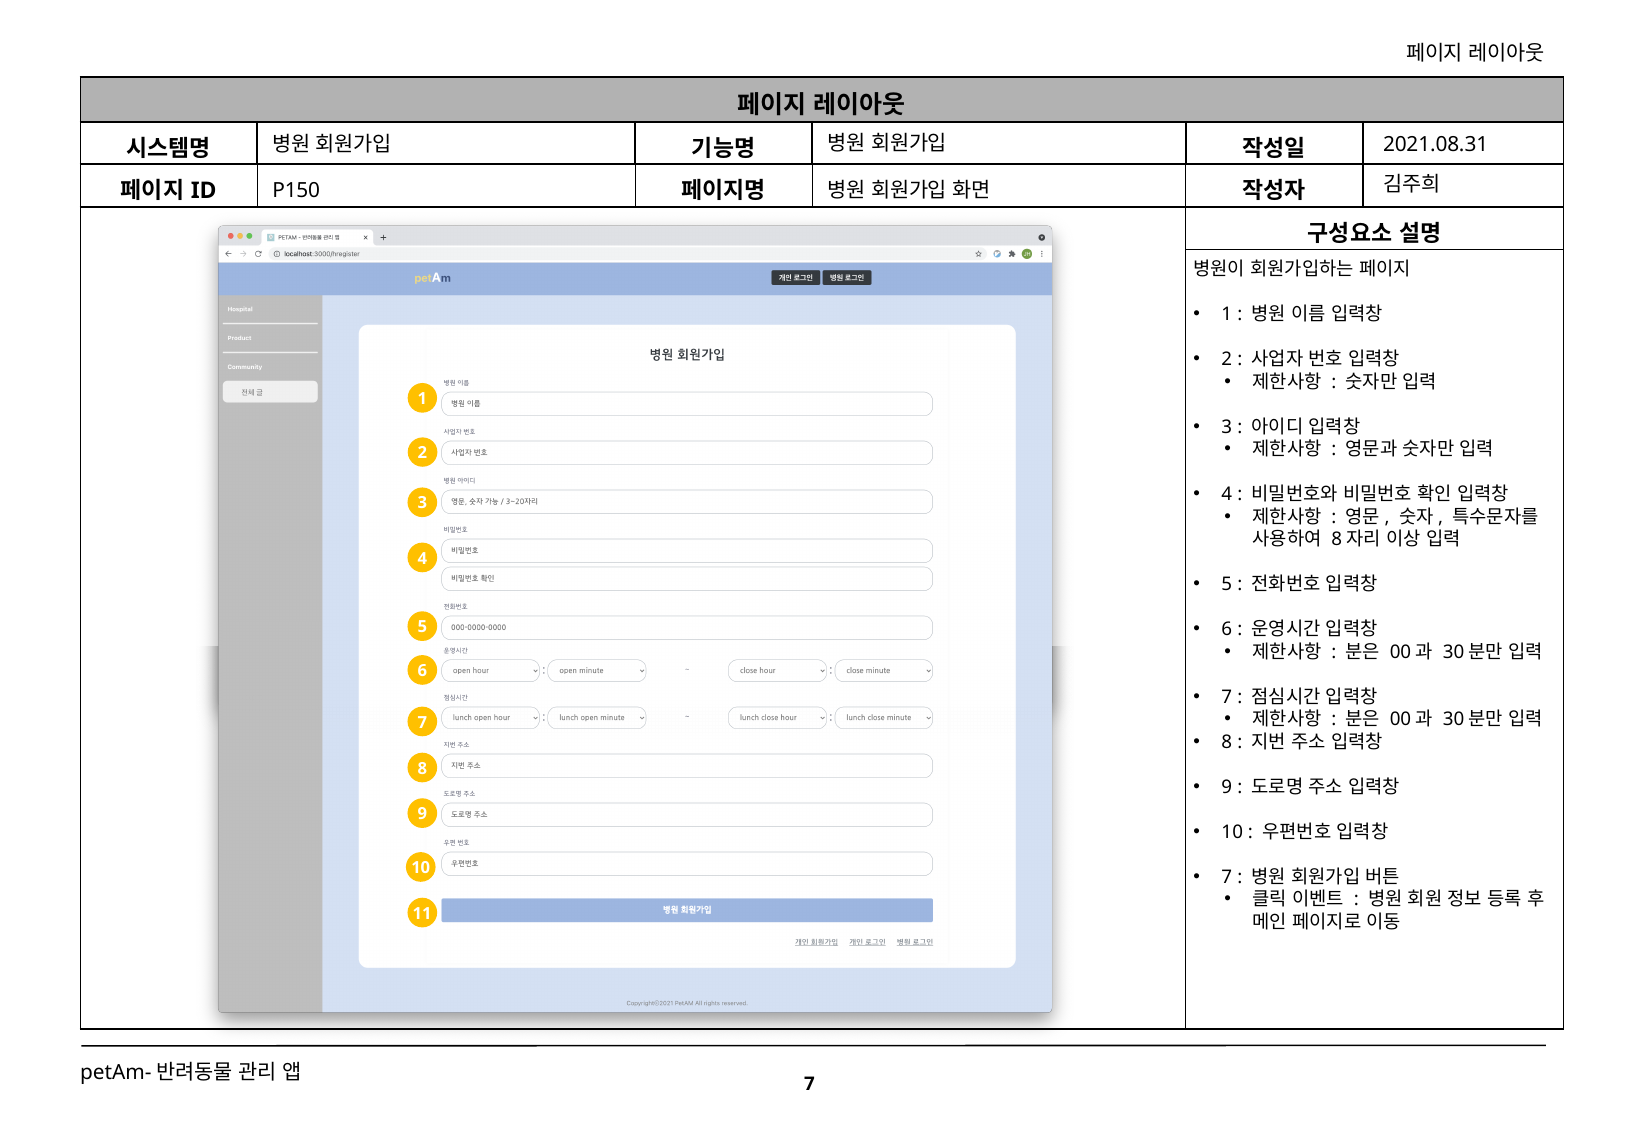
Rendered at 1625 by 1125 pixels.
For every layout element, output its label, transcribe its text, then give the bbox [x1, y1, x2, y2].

picture [192, 208, 1079, 1047]
text_box P150 [257, 168, 588, 207]
text_box 병원 회원가입 화면 [812, 168, 1143, 209]
text_box 병원 회원가입 [812, 122, 1143, 163]
text_box 2021.08.31 [1368, 122, 1588, 162]
text_box petAm-반려동물 관리 앱 [80, 1058, 612, 1084]
text_box 병원 회원가입 [257, 122, 477, 163]
text_box 김주희 [1368, 162, 1588, 203]
text_box 병원이 회원가입하는 페이지 1 : 병원 이름 입력창 2 : 사업자 번호 입력창 제한사항 : 숫자만 입력 3 : 아이디 입력창 제한사항 : 영문과 숫자만 입력 4 : 비밀번호와 비밀번호 확인 입력창 제한사항 : 영문, 숫자, 특수문자를 사용하여 8자리 이상 입력 5 : 전화번호 입력창 6 : 운영시간 입력창 제한사항 : 분은 00과 30분만 입력 7 : 점심시간 입력창 제한사항 : 분은 00과 30분만 입력 8 : 지번 주소 입력창 9 : 도로명 주소 입력창 10 : 우편번호 입력창 7 : 병원 회원가입 버튼 클릭 이벤트 : 병원 회원 정보 등록 후 메인 페이지로 이동 [1178, 249, 1569, 940]
